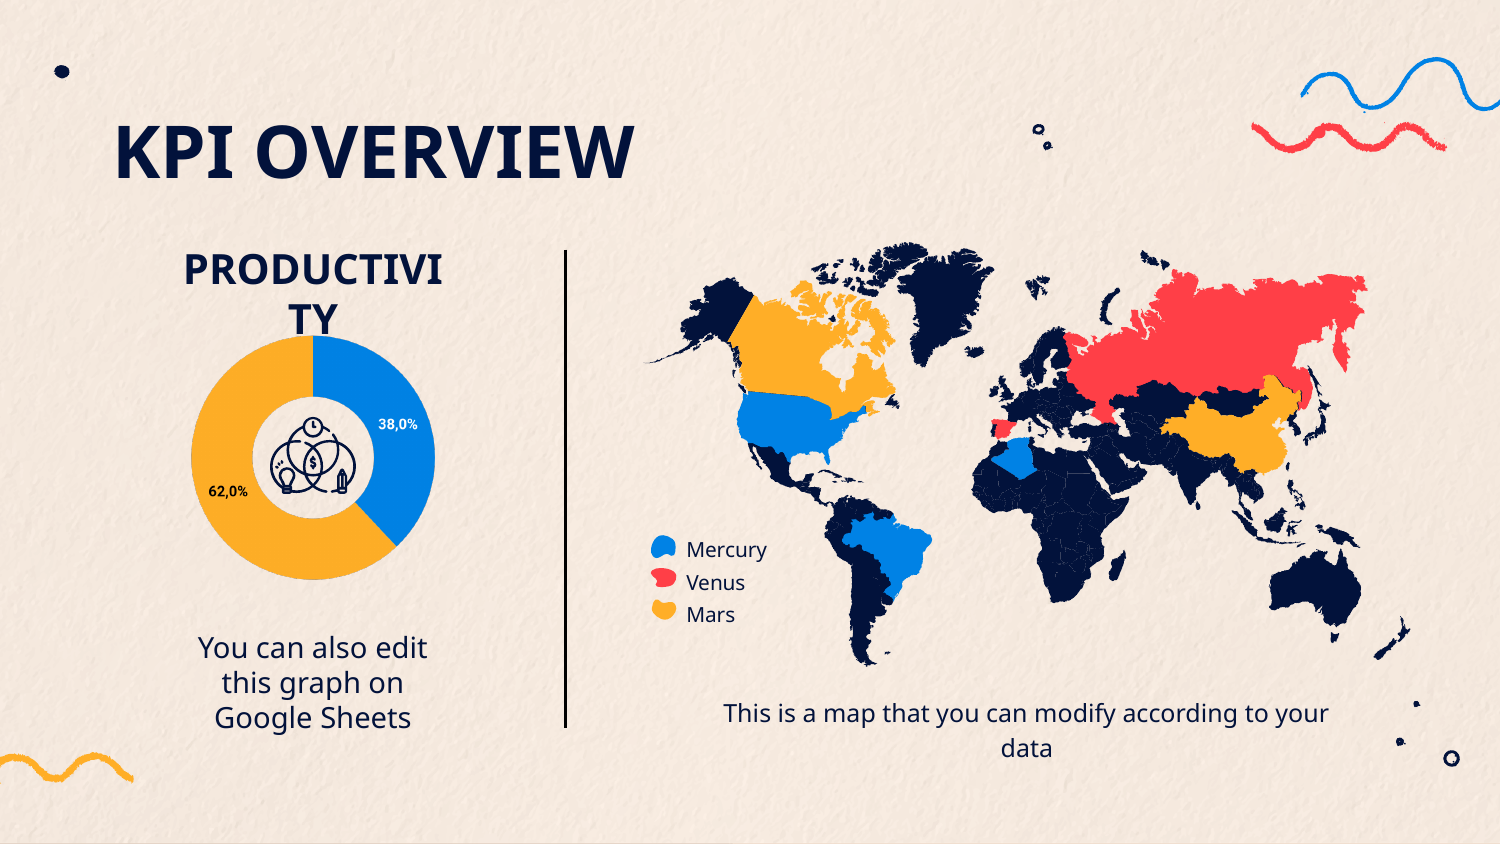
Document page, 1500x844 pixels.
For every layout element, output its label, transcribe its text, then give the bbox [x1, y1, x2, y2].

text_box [269, 416, 357, 495]
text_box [642, 241, 1411, 668]
picture [94, 321, 532, 593]
subtitle You can also edit this graph on Google Sheets [165, 614, 461, 742]
title KPI OVERVIEW [97, 90, 1495, 185]
list This is a map that you can modify according to your data [696, 678, 1357, 728]
title PRODUCTIVITY [163, 228, 463, 297]
